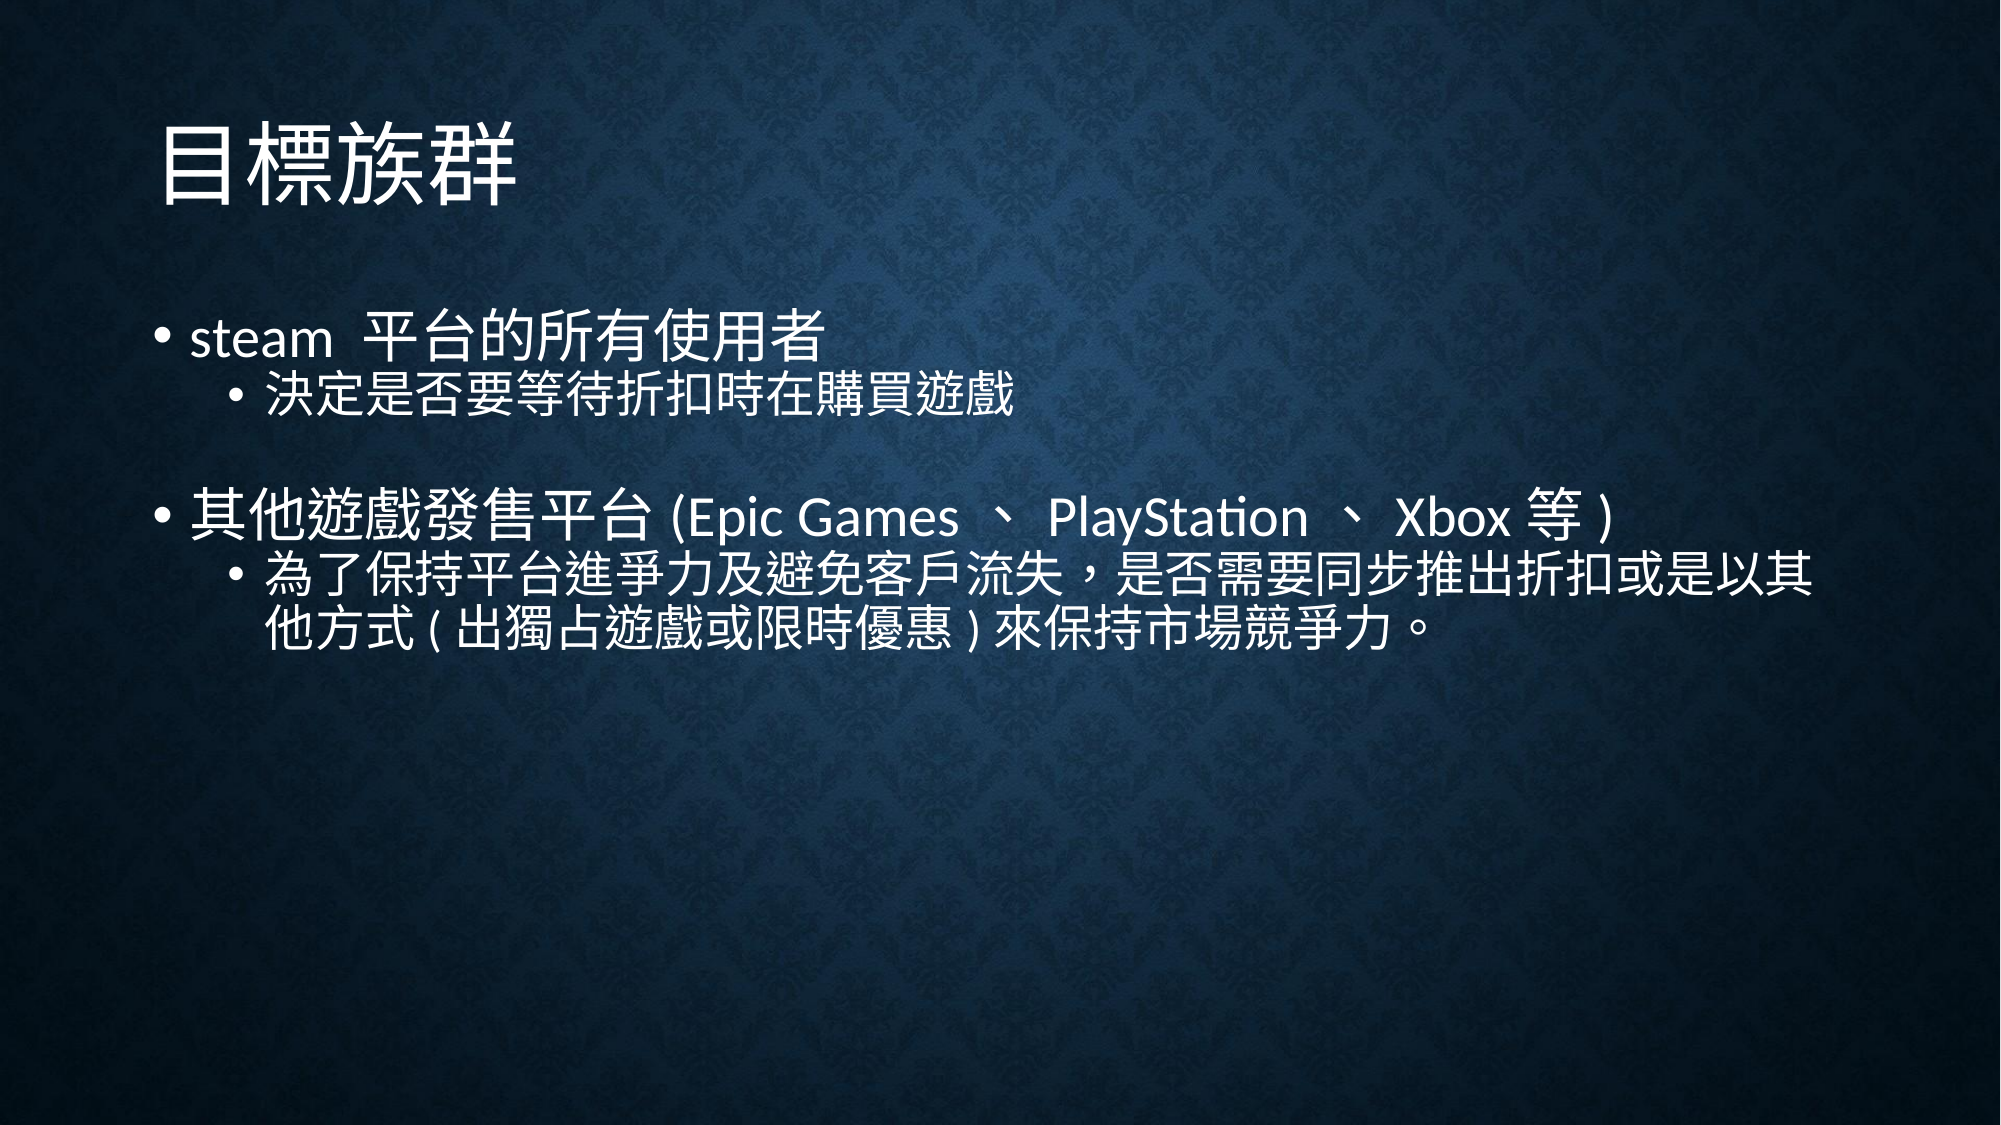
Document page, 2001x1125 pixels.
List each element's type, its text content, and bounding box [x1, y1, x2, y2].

title 目標族群 [137, 59, 1863, 278]
list steam 平台的所有使用者 決定是否要等待折扣時在購買遊戲 其他遊戲發售平台(Epic Games、PlayStation、Xbox等) 為了保持平台進爭力及避免客戶流失，是否需要同步推出折扣或是以其他方式(出獨占遊戲或限時優惠)來保持市場競爭力。 [137, 299, 1863, 1014]
picture [0, 0, 2001, 1125]
